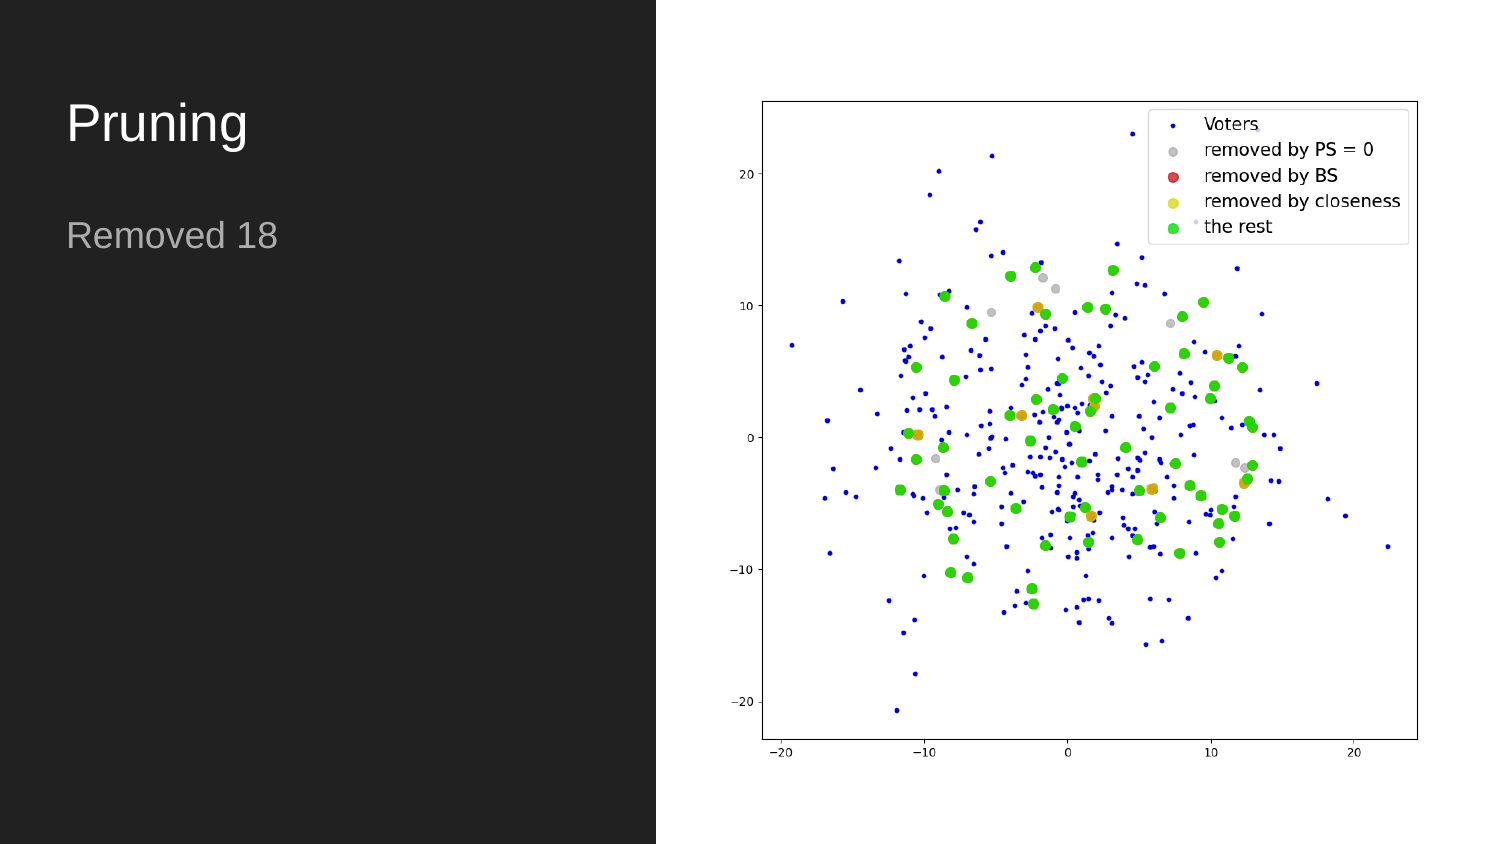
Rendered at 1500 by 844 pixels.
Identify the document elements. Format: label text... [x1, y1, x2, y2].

title Pruning [51, 72, 647, 167]
list Removed 18 [51, 189, 647, 750]
picture [655, 0, 1500, 844]
